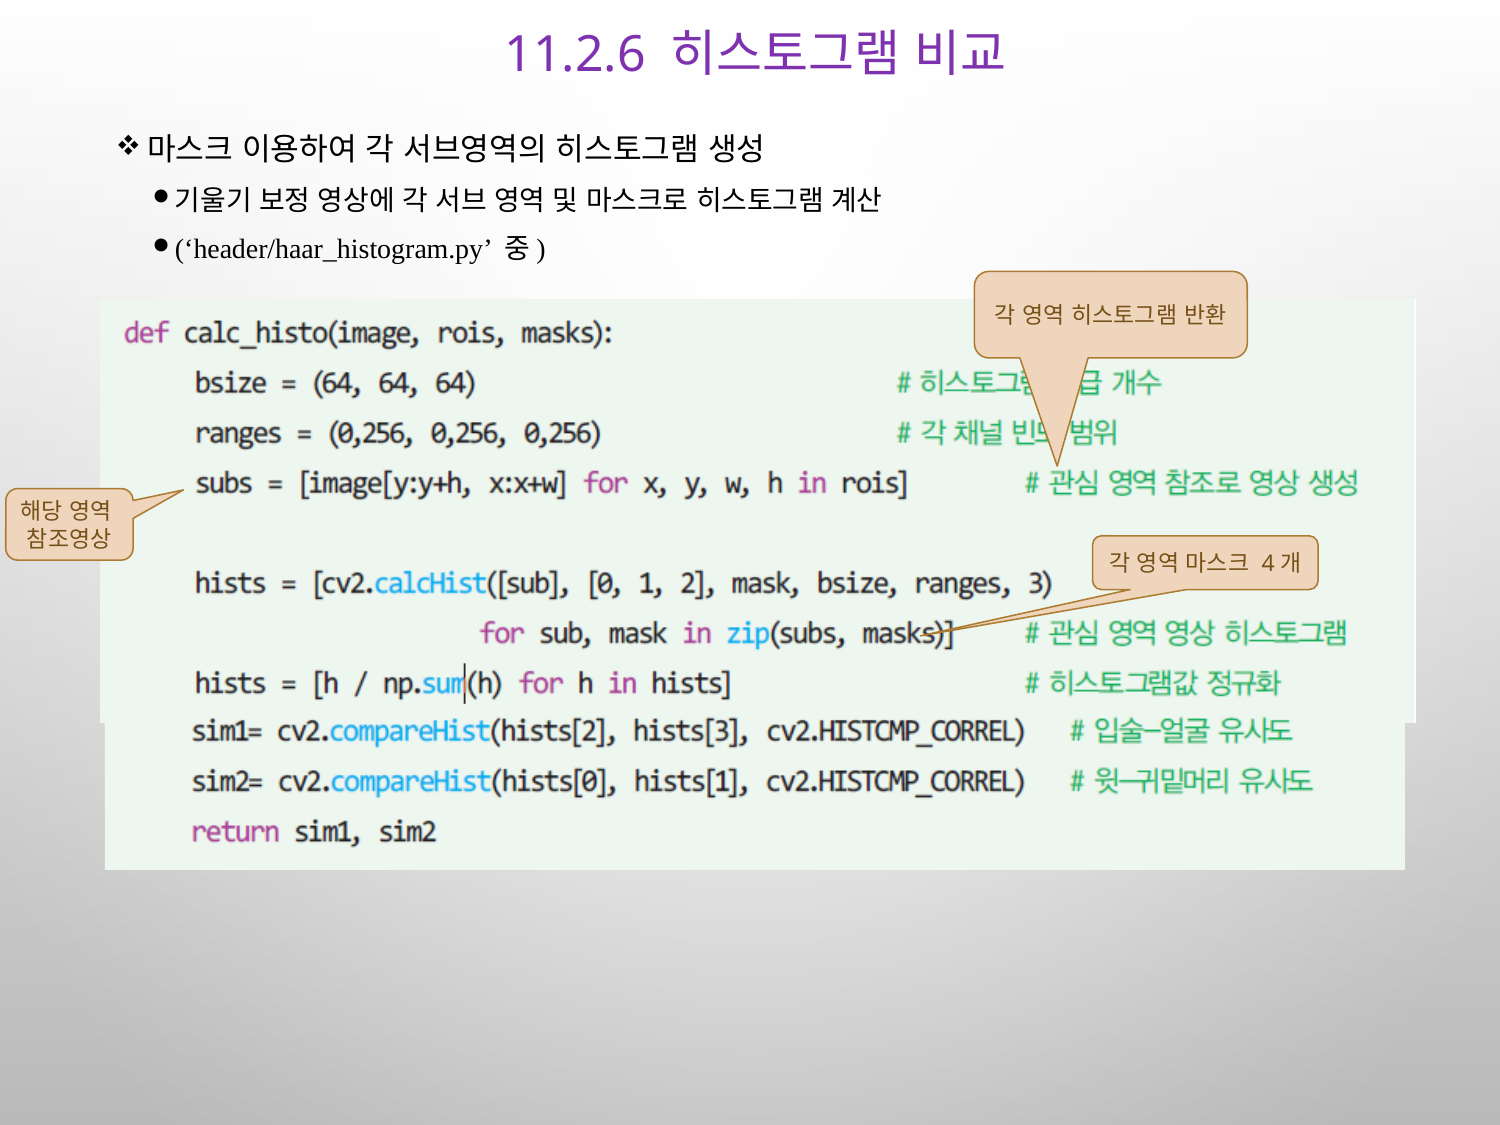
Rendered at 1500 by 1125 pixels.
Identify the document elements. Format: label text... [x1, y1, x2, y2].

list 마스크 이용하여 각 서브영역의 히스토그램 생성 기울기 보정 영상에 각 서브 영역 및 마스크로 히스토그램 계산 (‘header/haar_histogram.py’ 중) [58, 114, 1465, 1103]
text_box 해당 영역 참조영상 [4, 487, 94, 561]
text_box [100, 299, 1417, 870]
text_box 각 영역 히스토그램 반환 [973, 270, 1249, 297]
title 11.2.6 히스토그램 비교 [53, 4, 1459, 107]
picture [0, 0, 1500, 1125]
